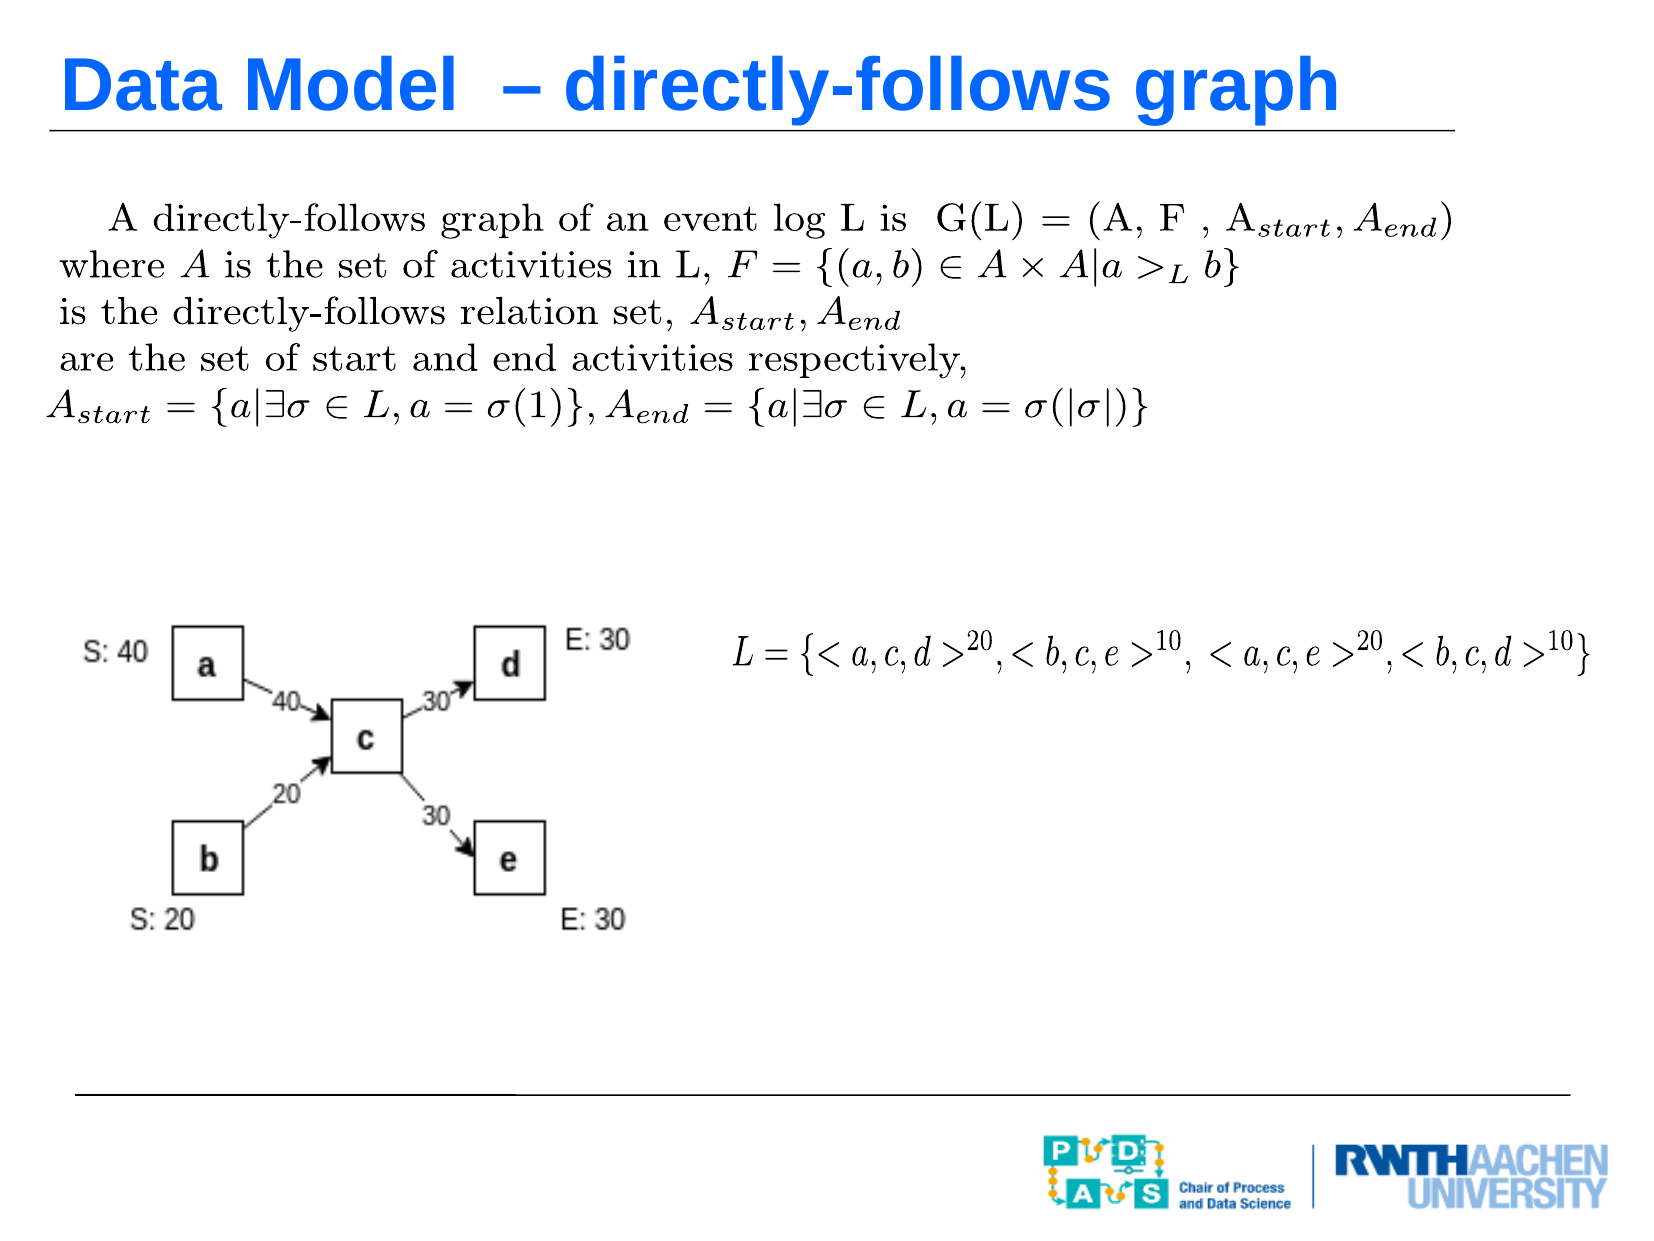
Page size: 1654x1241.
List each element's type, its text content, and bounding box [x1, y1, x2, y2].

picture [67, 614, 646, 946]
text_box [730, 629, 1593, 677]
text_box Data Model – directly-follows graph [60, 30, 1549, 131]
picture [1005, 1090, 1647, 1241]
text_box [44, 201, 1456, 428]
